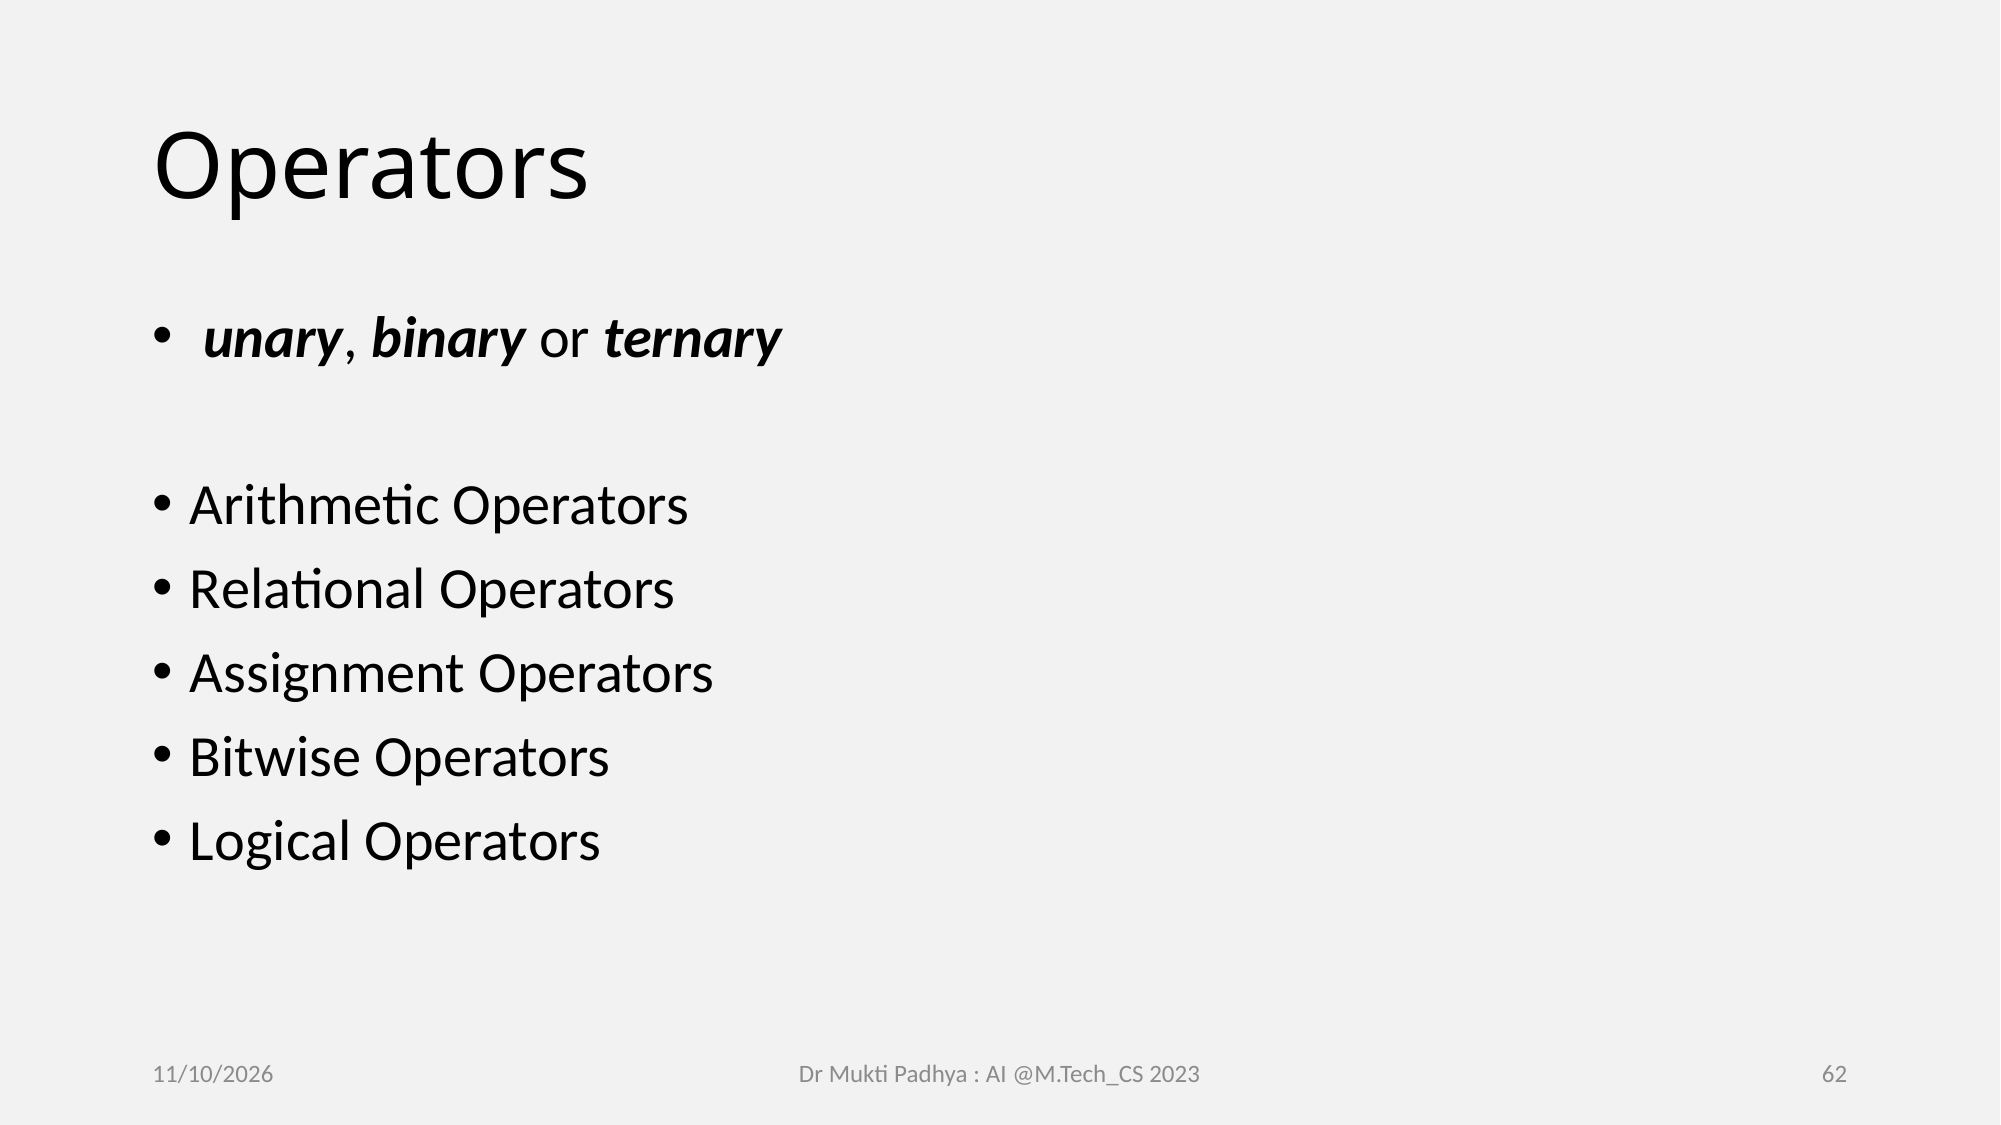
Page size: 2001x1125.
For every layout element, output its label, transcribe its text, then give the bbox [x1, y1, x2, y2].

list unary, binary or ternary Arithmetic Operators Relational Operators Assignment Operators Bitwise Operators Logical Operators [137, 299, 1863, 1014]
title Operators [137, 59, 1863, 278]
slide_number 62 [1412, 1042, 1863, 1103]
footer Dr Mukti Padhya : AI @M.Tech_CS 2023 [662, 1042, 1338, 1103]
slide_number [137, 1042, 588, 1103]
